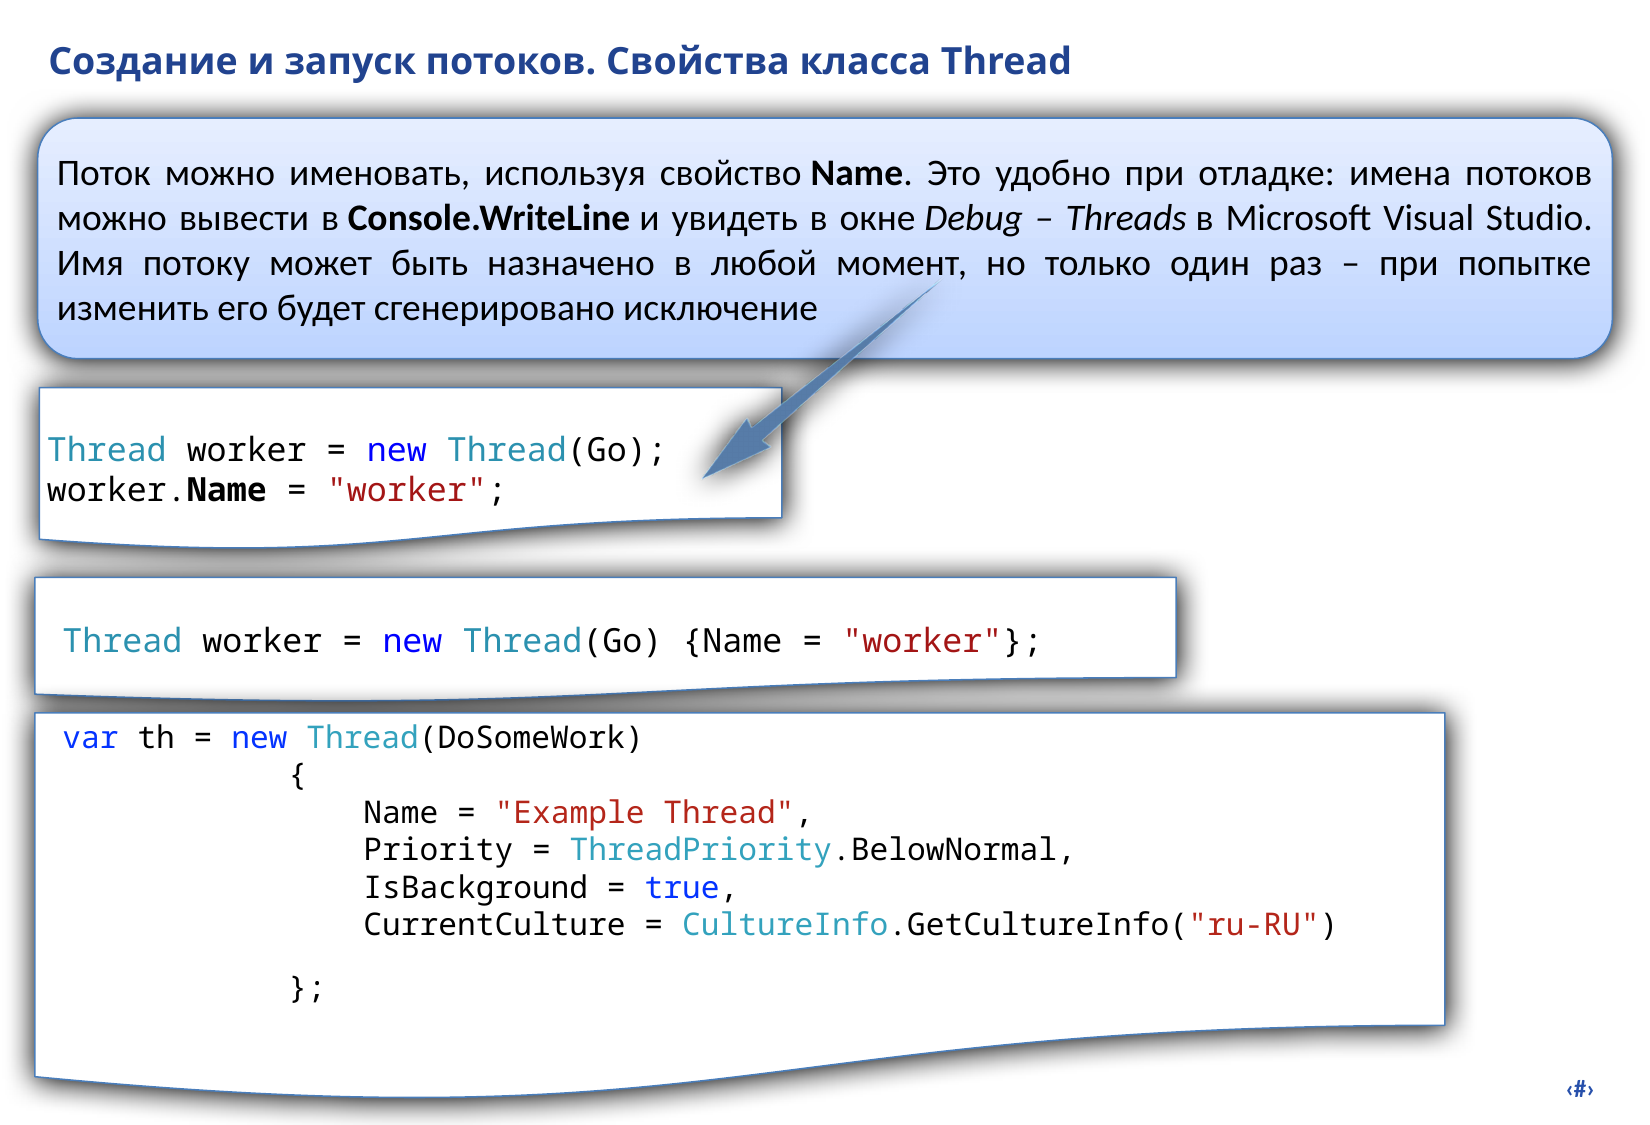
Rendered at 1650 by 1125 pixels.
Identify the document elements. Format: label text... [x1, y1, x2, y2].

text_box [34, 712, 1445, 1098]
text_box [39, 387, 783, 549]
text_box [34, 577, 1177, 702]
picture [660, 353, 989, 440]
title Создание и запуск потоков. Свойства класса Thread [40, 28, 1617, 90]
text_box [37, 117, 1613, 359]
